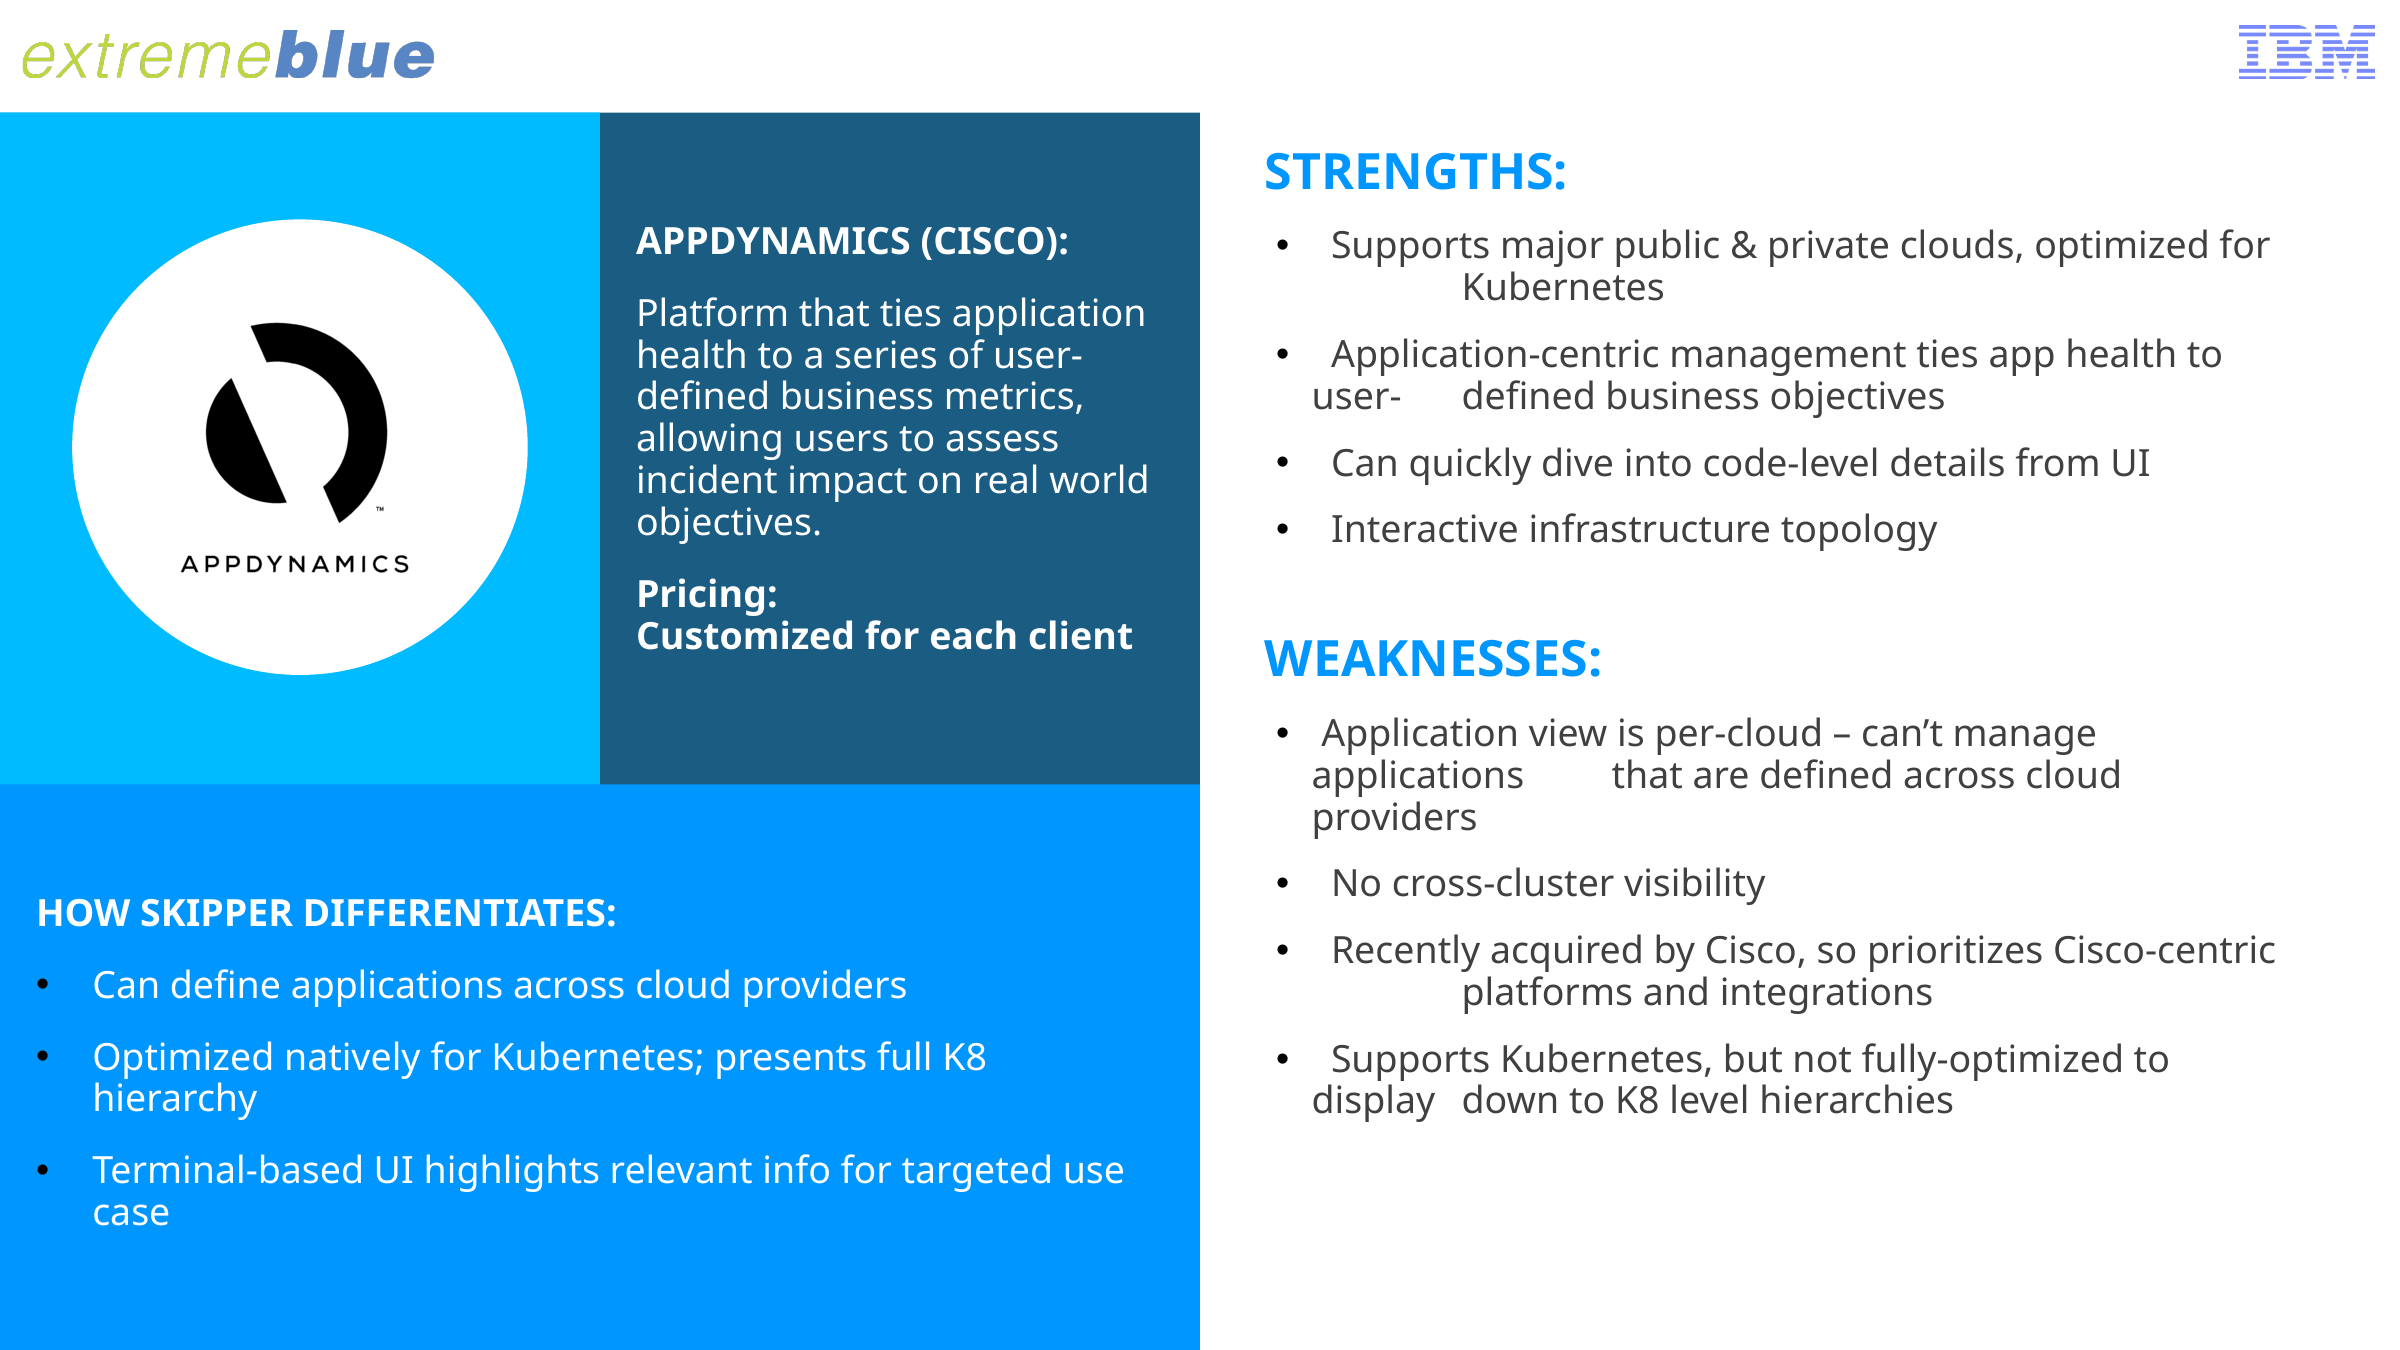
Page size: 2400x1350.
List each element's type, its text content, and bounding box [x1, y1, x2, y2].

list APPDYNAMICS (CISCO): Platform that ties application health to a series of user-defined business metrics, allowing users to assess incident impact on real world objectives. Pricing: Customized for each client [600, 112, 1200, 784]
text_box [134, 604, 466, 675]
picture [2239, 24, 2375, 79]
picture [19, 20, 440, 92]
text_box [135, 219, 465, 290]
text_box STRENGTHS: Supports major public & private clouds, optimized for Kubernetes Application-centric management ties app health to user- defined business objectives Can quickly dive into code-level details from UI Interactive infrastructure topology WEAKNESSES: Application view is per-cloud – can’t manage applications that are defined across cloud providers No cross-cluster visibility Recently acquired by Cisco, so prioritizes Cisco-centric platforms and integrations Supports Kubernetes, but not fully-optimized to display down to K8 level hierarchies [1249, 137, 2313, 1130]
picture [73, 290, 527, 604]
text_box [0, 112, 600, 784]
list HOW SKIPPER DIFFERENTIATES: Can define applications across cloud providers Optimized natively for Kubernetes; presents full K8 hierarchy Terminal-based UI highlights relevant info for targeted use case [0, 784, 1200, 1350]
